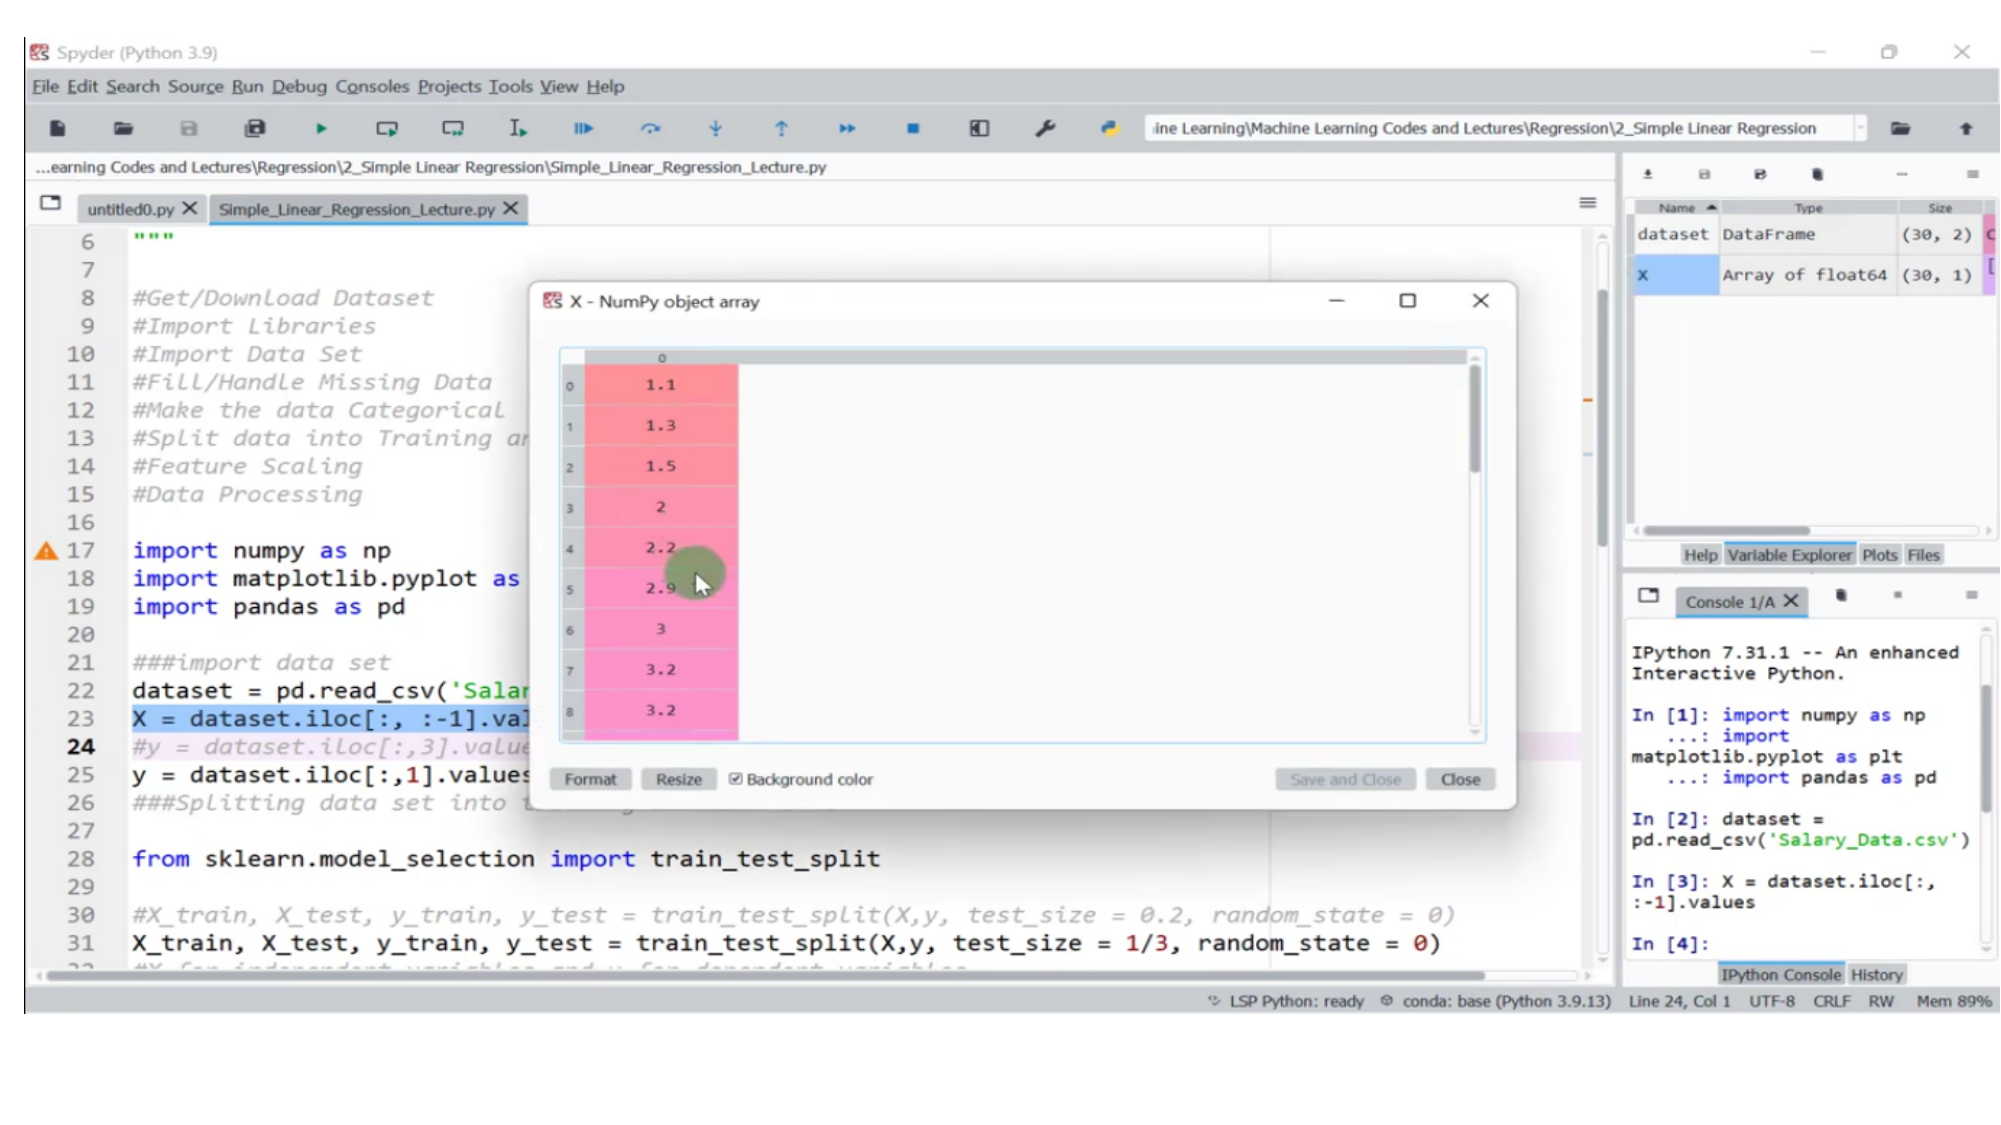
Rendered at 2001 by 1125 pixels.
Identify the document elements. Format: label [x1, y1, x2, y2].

list [24, 37, 2000, 1014]
